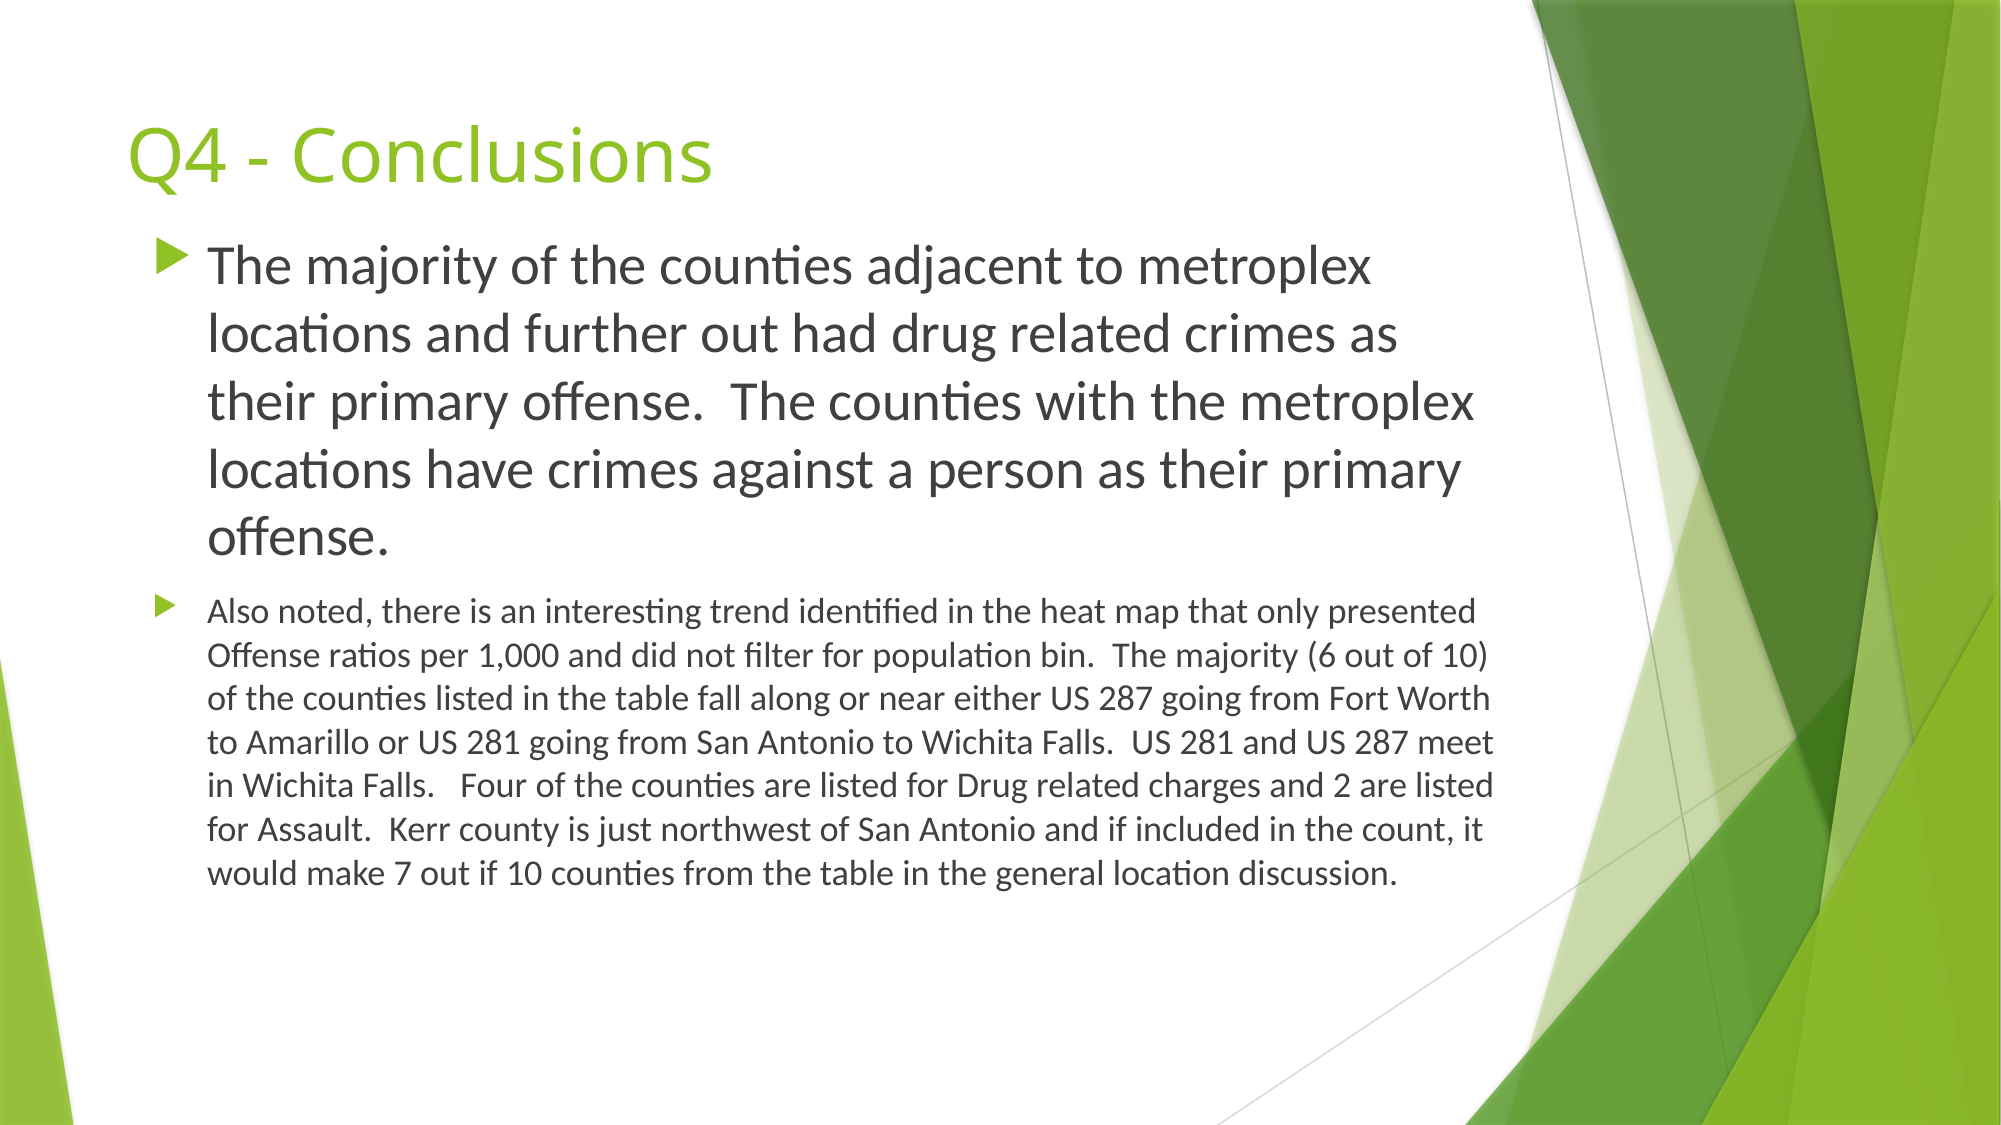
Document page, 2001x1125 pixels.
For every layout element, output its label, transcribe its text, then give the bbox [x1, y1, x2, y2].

title Q4 - Conclusions [111, 99, 1522, 317]
list The majority of the counties adjacent to metroplex locations and further out had drug related crimes as their primary offense. The counties with the metroplex locations have crimes against a person as their primary offense. Also noted, there is an interesting trend identified in the heat map that only presented Offense ratios per 1,000 and did not filter for population bin. The majority (6 out of 10) of the counties listed in the table fall along or near either US 287 going from Fort Worth to Amarillo or US 281 going from San Antonio to Wichita Falls. US 281 and US 287 meet in Wichita Falls. Four of the counties are listed for Drug related charges and 2 are listed for Assault. Kerr county is just northwest of San Antonio and if included in the count, it would make 7 out if 10 counties from the table in the general location discussion. [137, 220, 1522, 1014]
